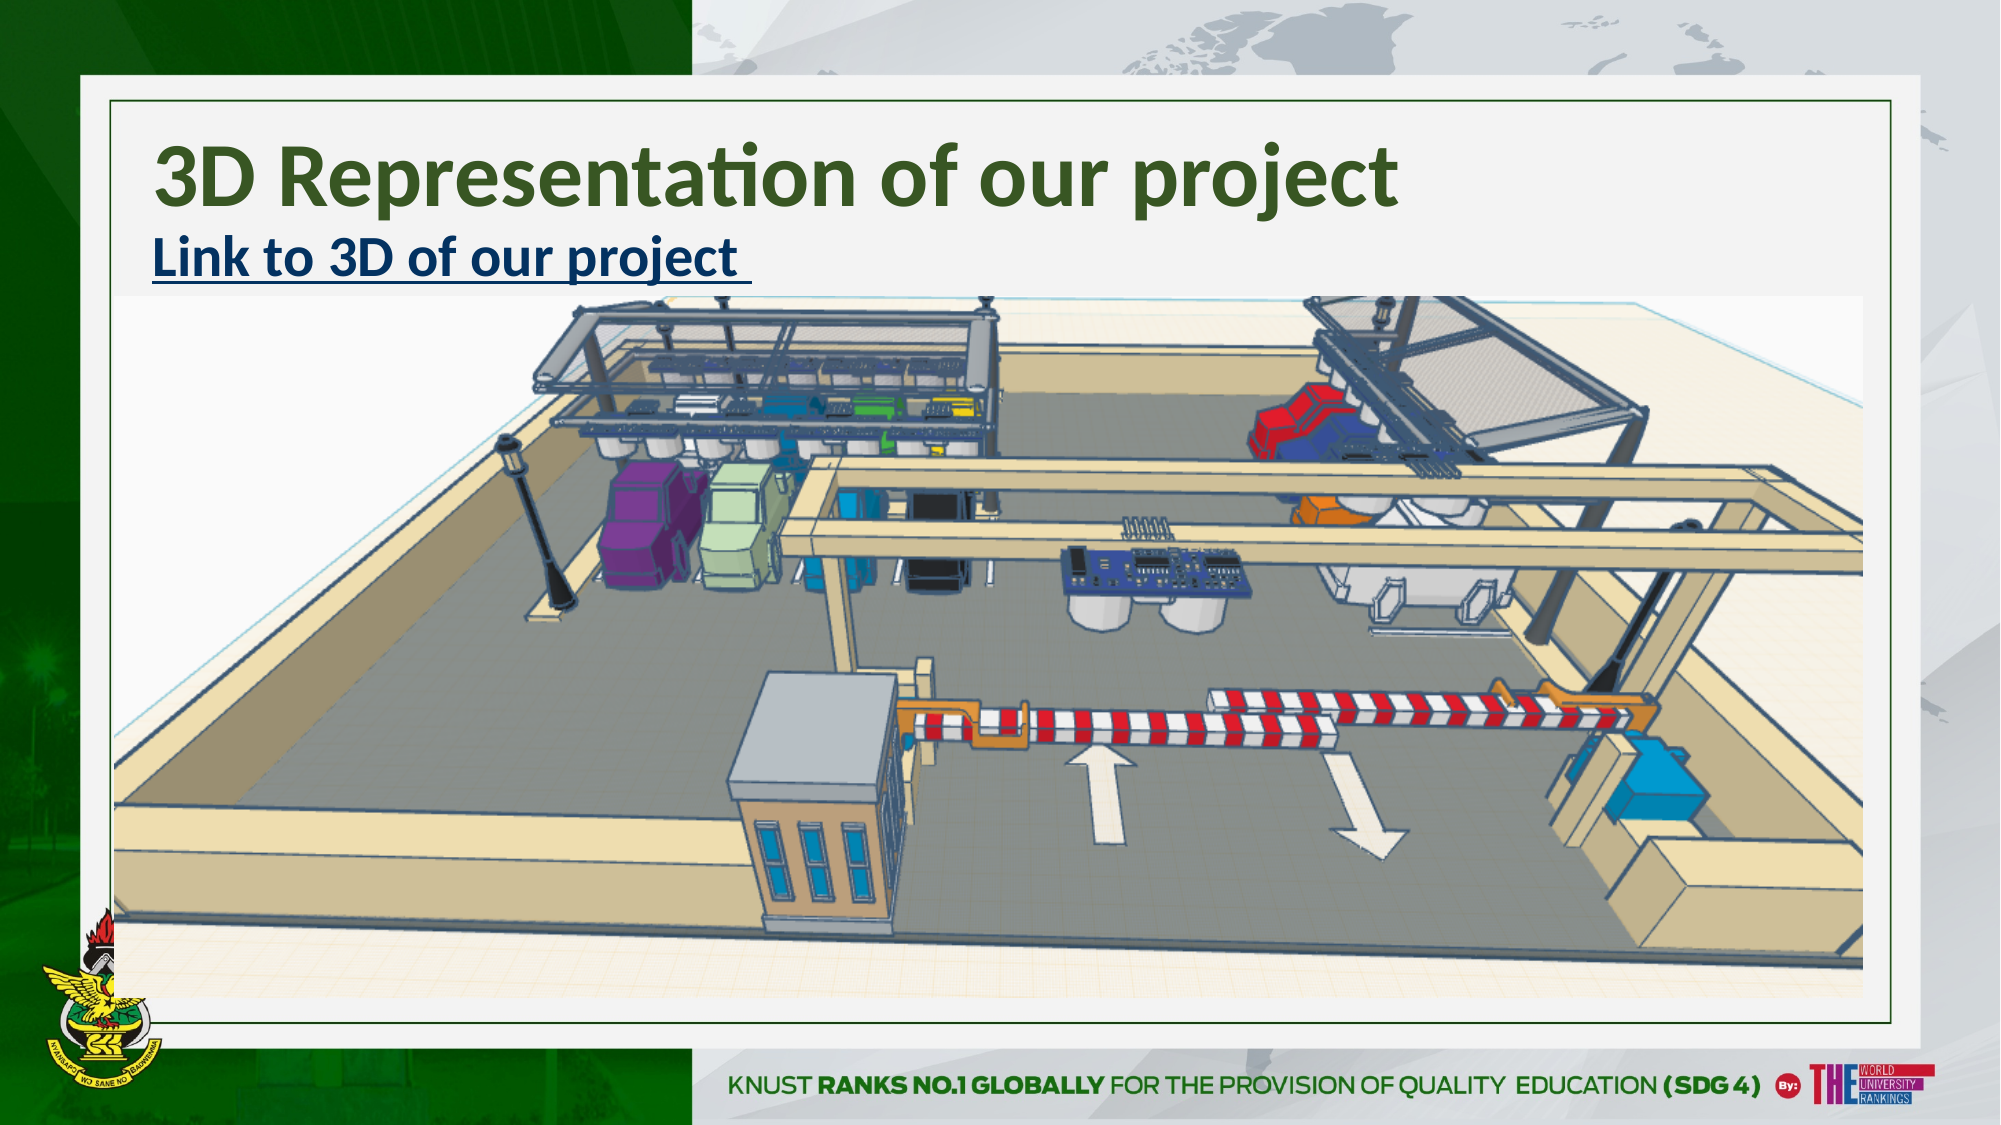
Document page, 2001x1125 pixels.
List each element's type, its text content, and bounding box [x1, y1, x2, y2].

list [114, 296, 1863, 998]
picture [0, 0, 2001, 1125]
title 3D Representation of our project Link to 3D of our project [137, 99, 1863, 296]
